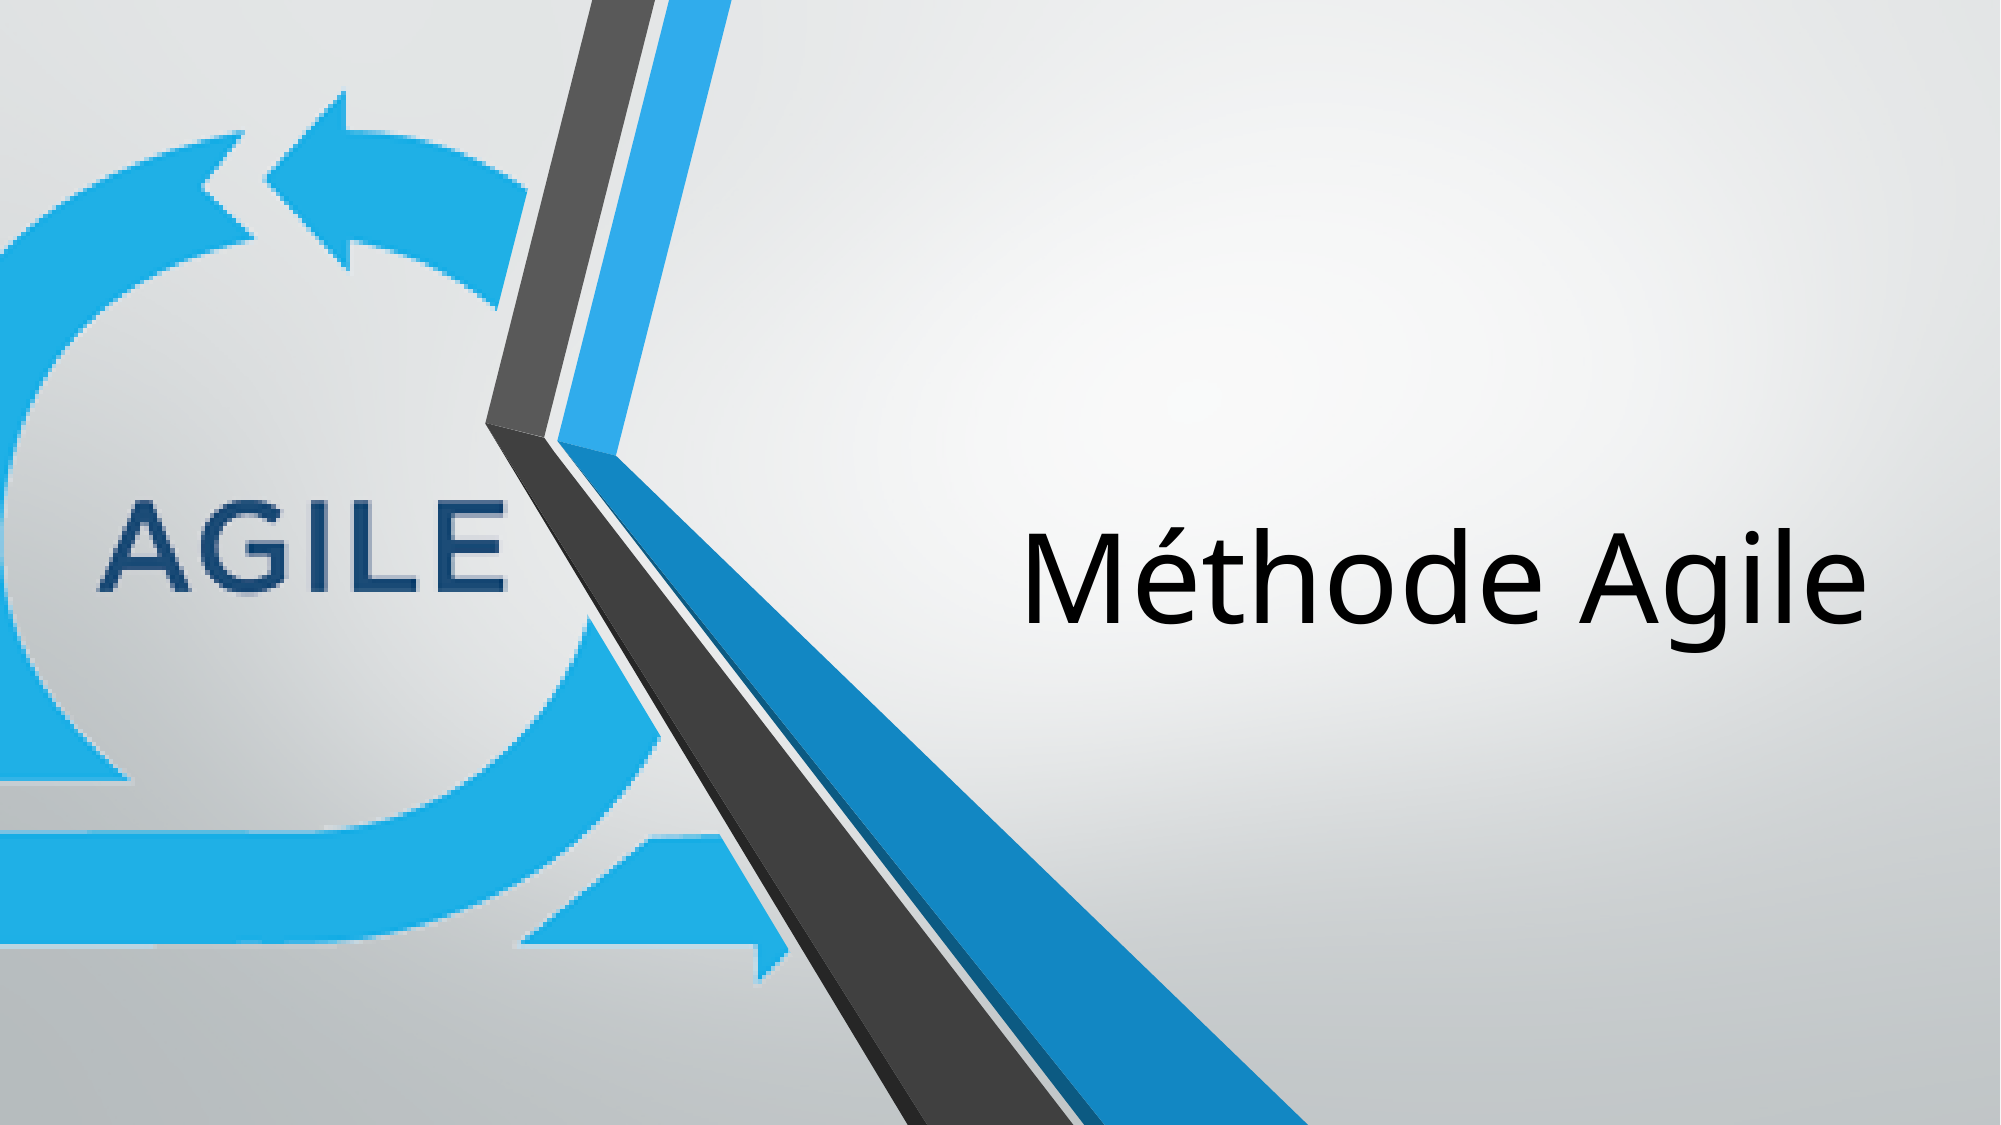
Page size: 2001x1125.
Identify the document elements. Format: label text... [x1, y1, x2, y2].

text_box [894, 0, 1309, 1125]
title Méthode Agile [1309, 226, 1887, 656]
picture [0, 0, 894, 1125]
text_box [1309, 0, 2000, 1125]
